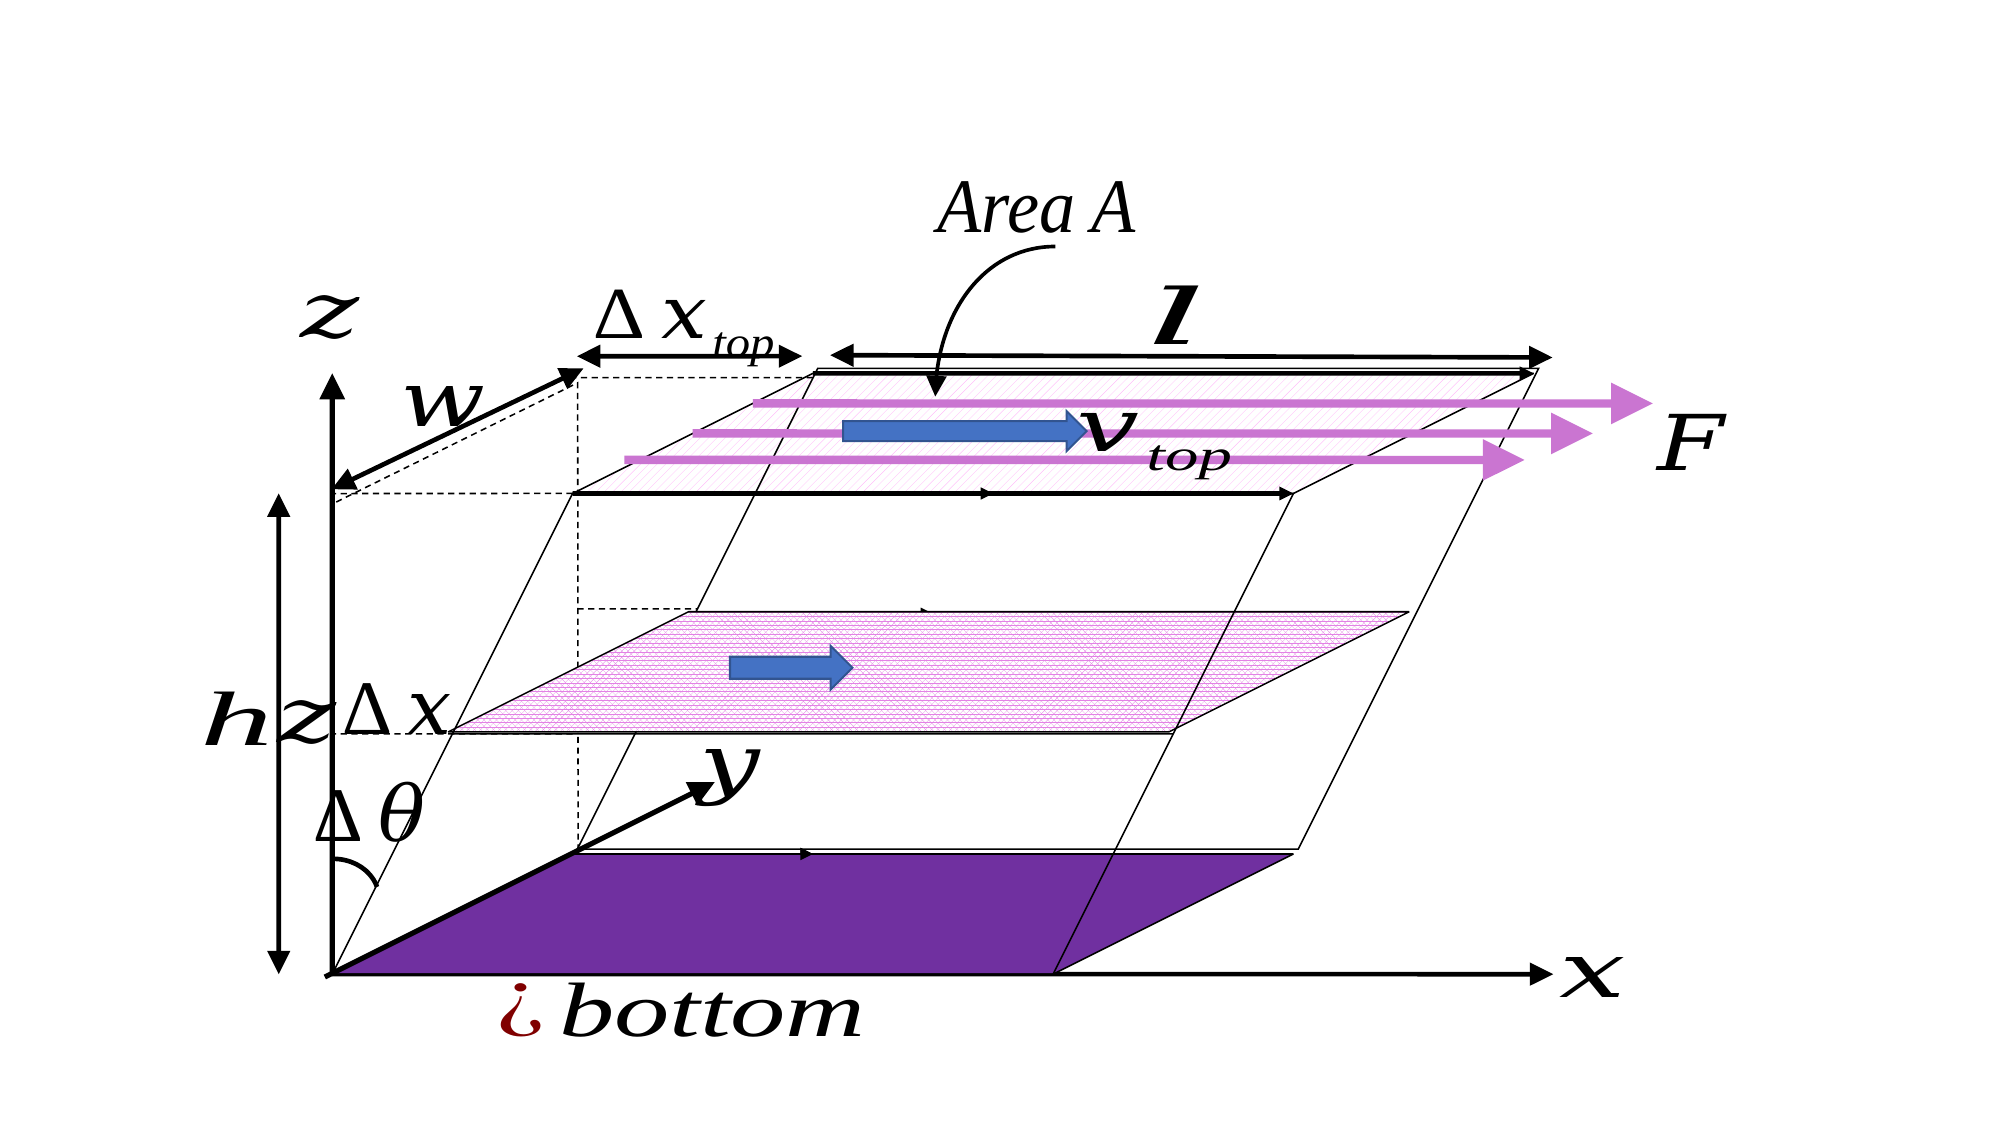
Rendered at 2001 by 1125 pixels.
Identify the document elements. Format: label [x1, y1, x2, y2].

text_box [1054, 963, 1554, 985]
text_box [755, 460, 1493, 850]
text_box [578, 460, 771, 493]
text_box [1056, 367, 1534, 380]
text_box [1054, 853, 1294, 974]
text_box [1229, 449, 1525, 471]
text_box [926, 356, 1056, 397]
text_box [1177, 611, 1410, 728]
text_box [842, 408, 1089, 454]
text_box [830, 344, 1553, 368]
text_box [1126, 423, 1593, 444]
text_box [332, 493, 1294, 975]
text_box [577, 345, 803, 367]
text_box [641, 433, 784, 459]
text_box [268, 493, 290, 738]
text_box [331, 368, 584, 490]
text_box [753, 373, 814, 403]
text_box [332, 382, 578, 972]
text_box [728, 643, 854, 693]
text_box [333, 858, 378, 900]
text_box [268, 742, 290, 975]
text_box [1281, 487, 1293, 493]
text_box [939, 246, 1056, 355]
text_box [321, 373, 343, 487]
text_box [785, 404, 1521, 433]
text_box [772, 434, 1506, 459]
text_box [980, 487, 993, 493]
text_box [693, 403, 799, 433]
text_box [800, 368, 1539, 403]
text_box [752, 393, 1653, 414]
